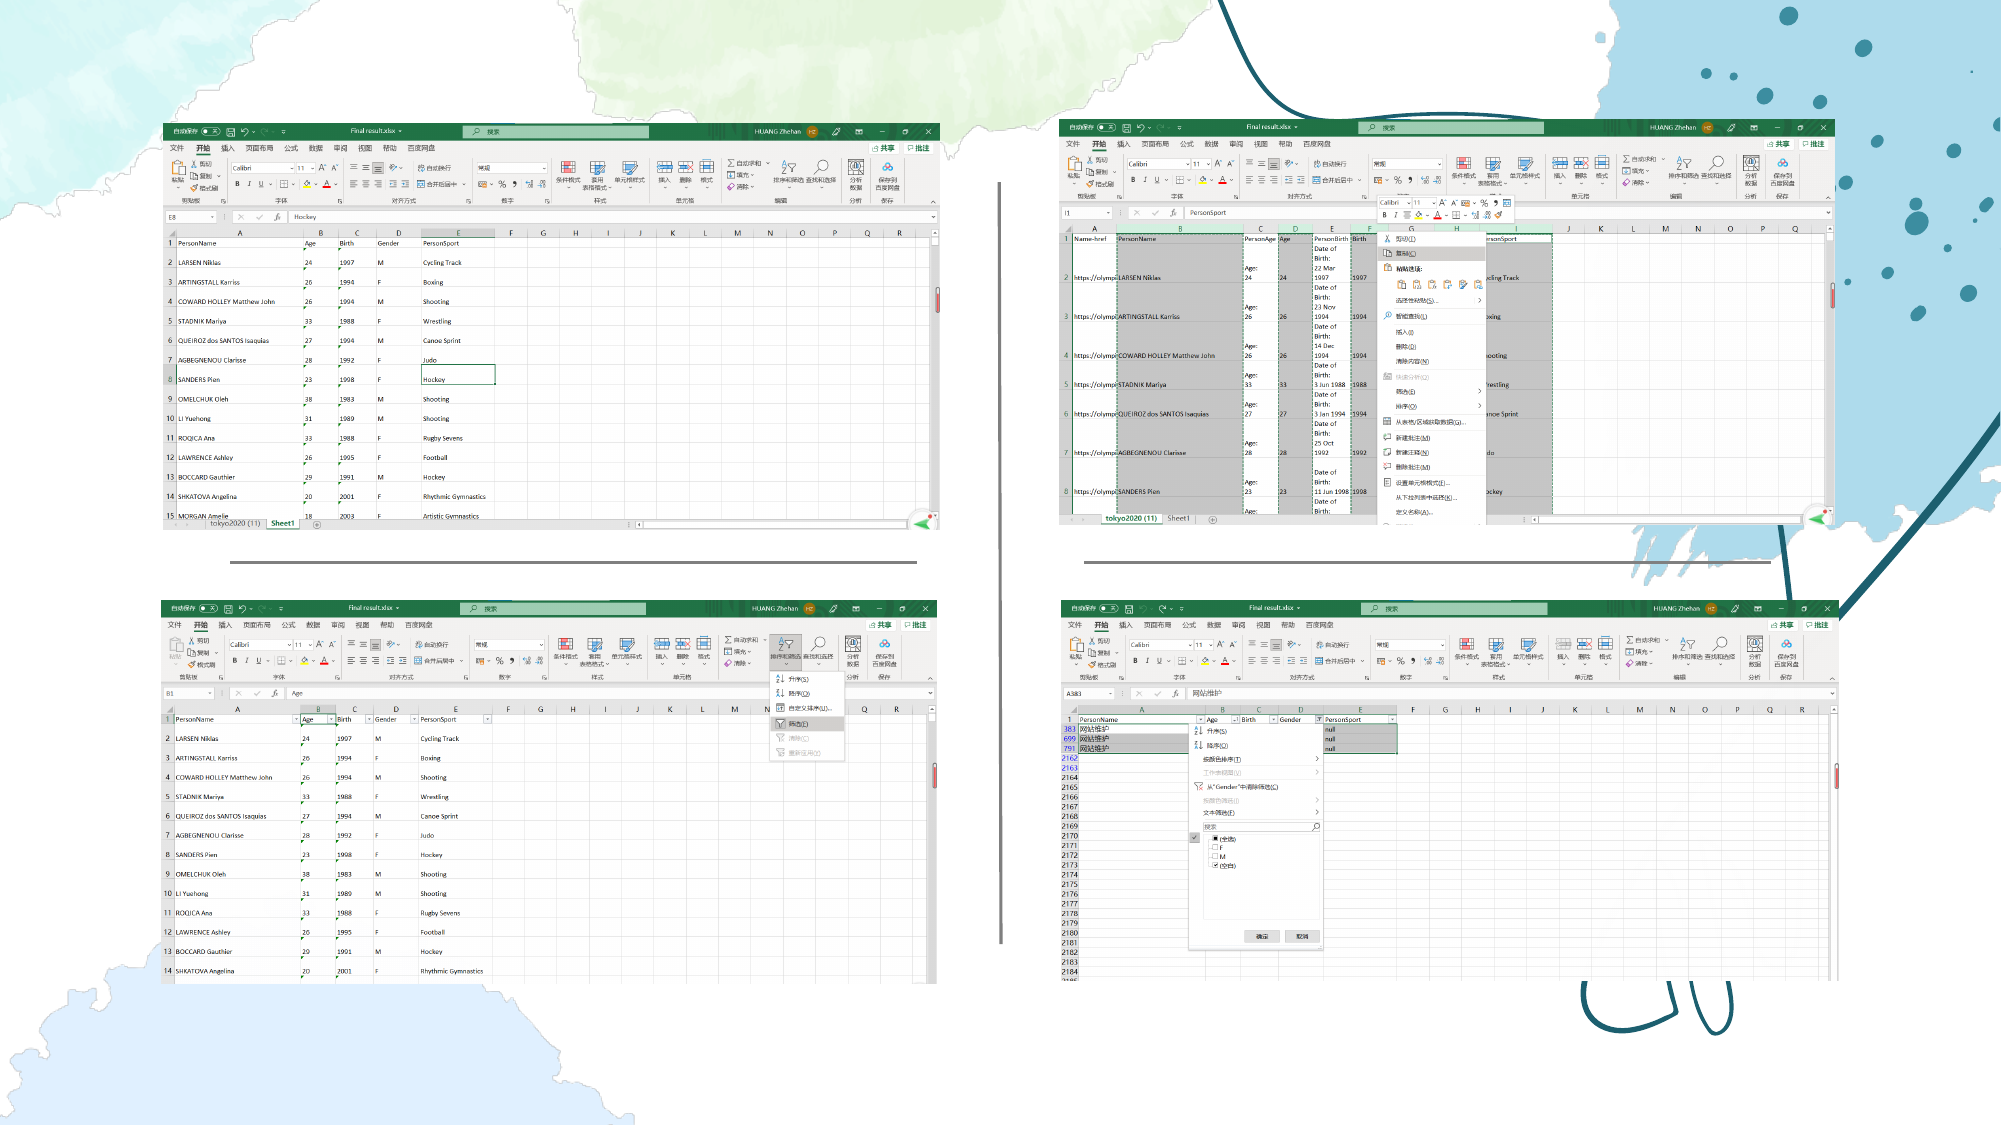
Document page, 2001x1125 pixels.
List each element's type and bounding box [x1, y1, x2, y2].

picture [161, 600, 937, 984]
picture [1061, 600, 1839, 981]
picture [163, 123, 940, 530]
picture [1059, 119, 1835, 525]
